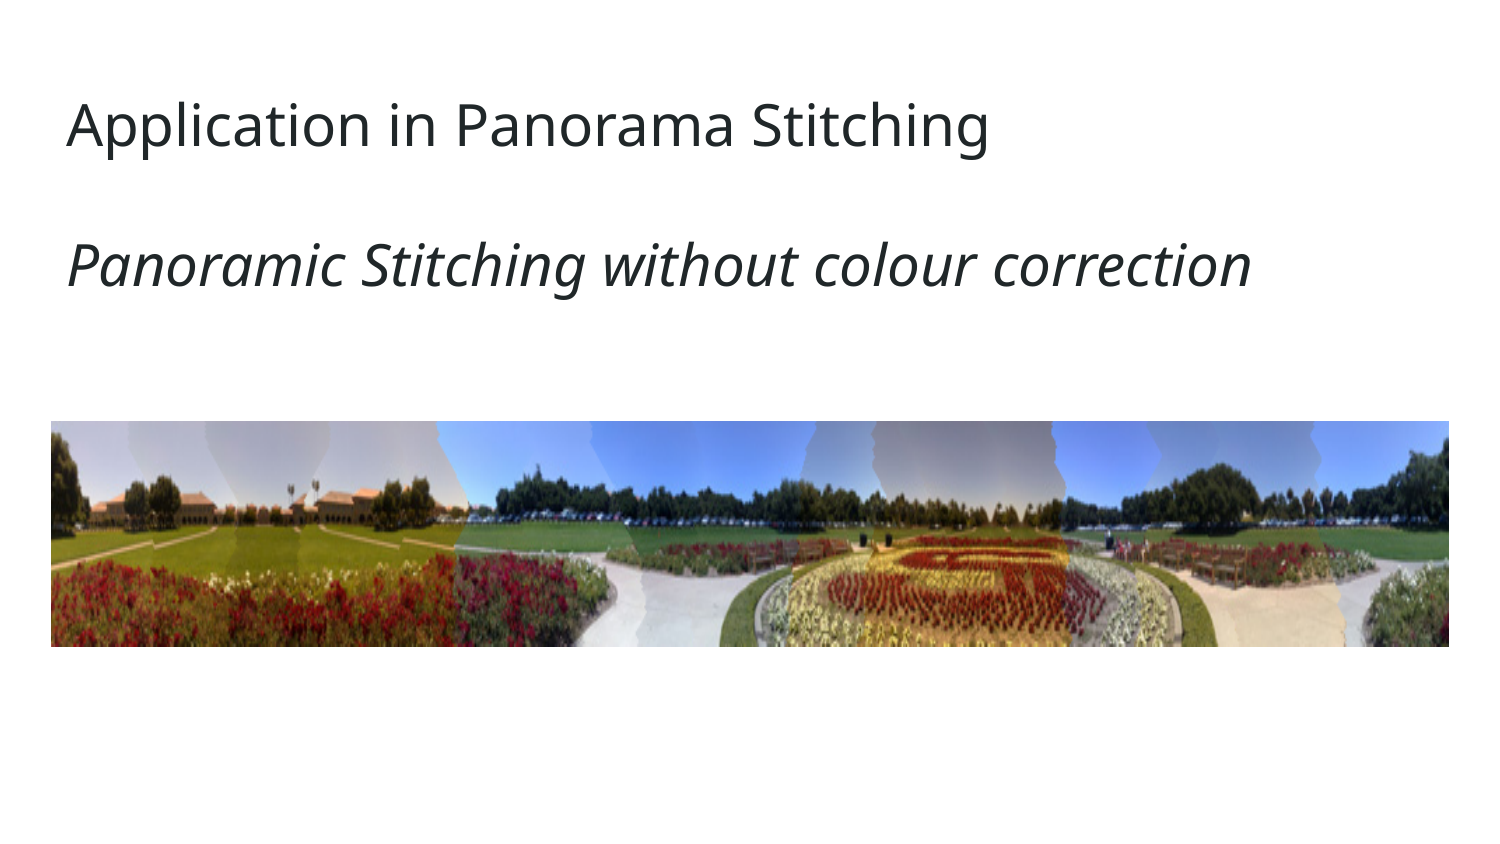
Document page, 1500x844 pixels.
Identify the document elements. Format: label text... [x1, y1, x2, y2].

picture [50, 421, 1450, 647]
title Application in Panorama Stitching Panoramic Stitching without colour correction [51, 72, 1449, 167]
